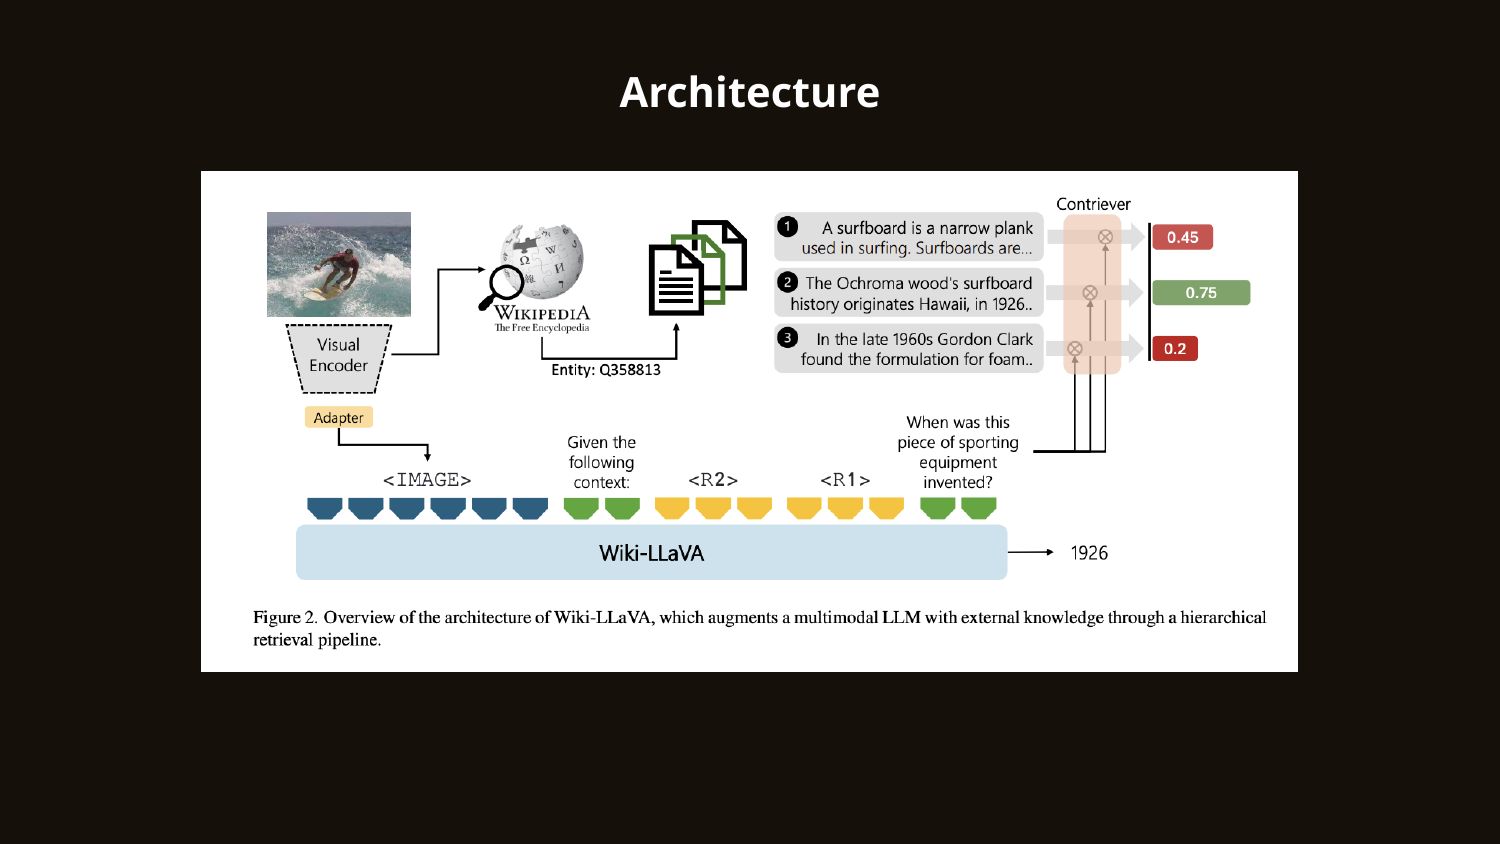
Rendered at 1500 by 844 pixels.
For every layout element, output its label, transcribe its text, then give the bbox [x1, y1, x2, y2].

picture [201, 171, 1299, 673]
title Architecture [118, 22, 1382, 131]
